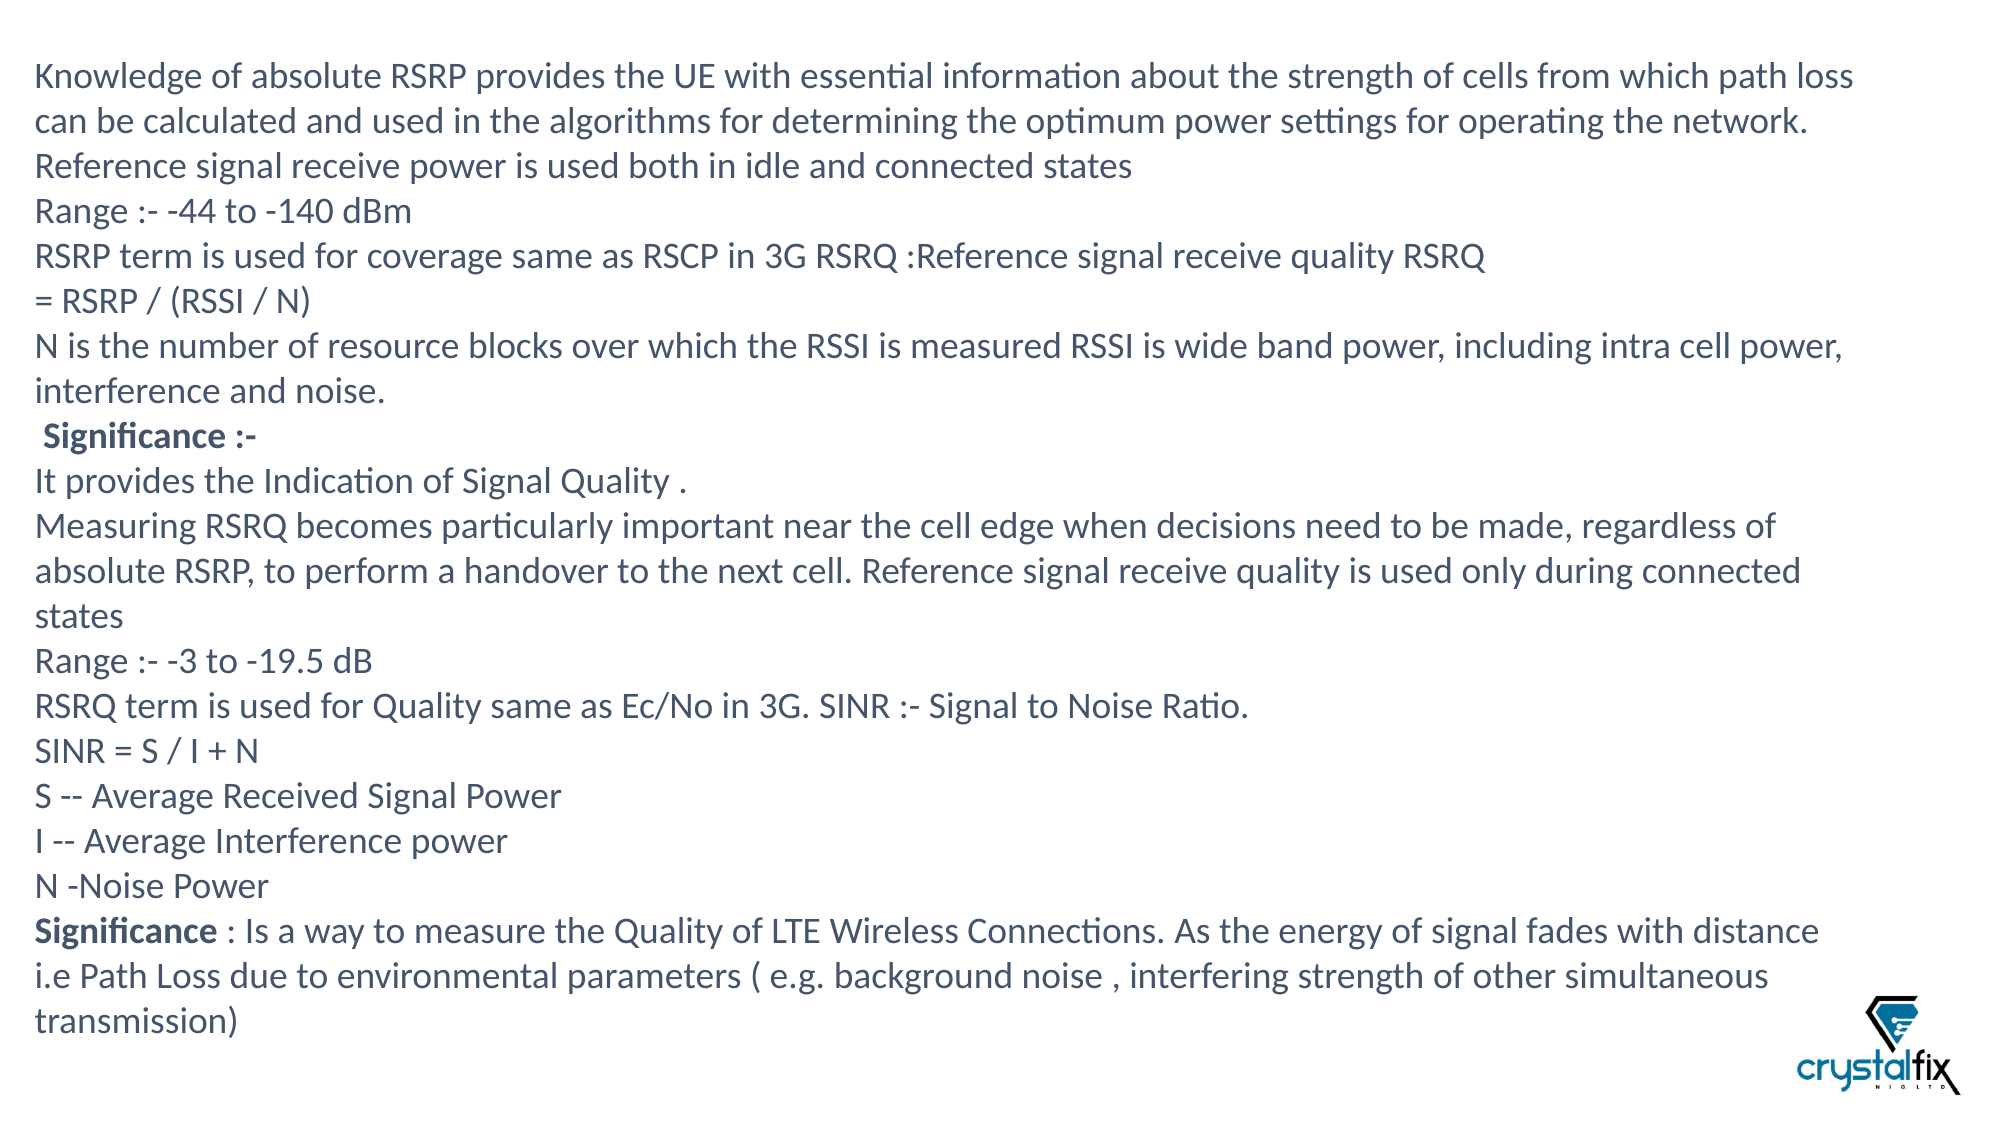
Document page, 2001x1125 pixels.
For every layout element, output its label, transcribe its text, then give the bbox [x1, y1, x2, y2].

picture [1774, 977, 2000, 1113]
text_box Knowledge of absolute RSRP provides the UE with essential information about the strength of cells from which path loss can be calculated and used in the algorithms for determining the optimum power settings for operating the network. Reference signal receive power is used both in idle and connected states Range :- -44 to -140 dBm RSRP term is used for coverage same as RSCP in 3G RSRQ :Reference signal receive quality RSRQ = RSRP / (RSSI / N) N is the number of resource blocks over which the RSSI is measured RSSI is wide band power, including intra cell power, interference and noise. Significance :- It provides the Indication of Signal Quality . Measuring RSRQ becomes particularly important near the cell edge when decisions need to be made, regardless of absolute RSRP, to perform a handover to the next cell. Reference signal receive quality is used only during connected states Range :- -3 to -19.5 dB RSRQ term is used for Quality same as Ec/No in 3G. SINR :- Signal to Noise Ratio. SINR = S / I + N S -- Average Received Signal Power I -- Average Interference power N -Noise Power Significance : Is a way to measure the Quality of LTE Wireless Connections. As the energy of signal fades with distance i.e Path Loss due to environmental parameters ( e.g. background noise , interfering strength of other simultaneous transmission) [19, 43, 1874, 1084]
